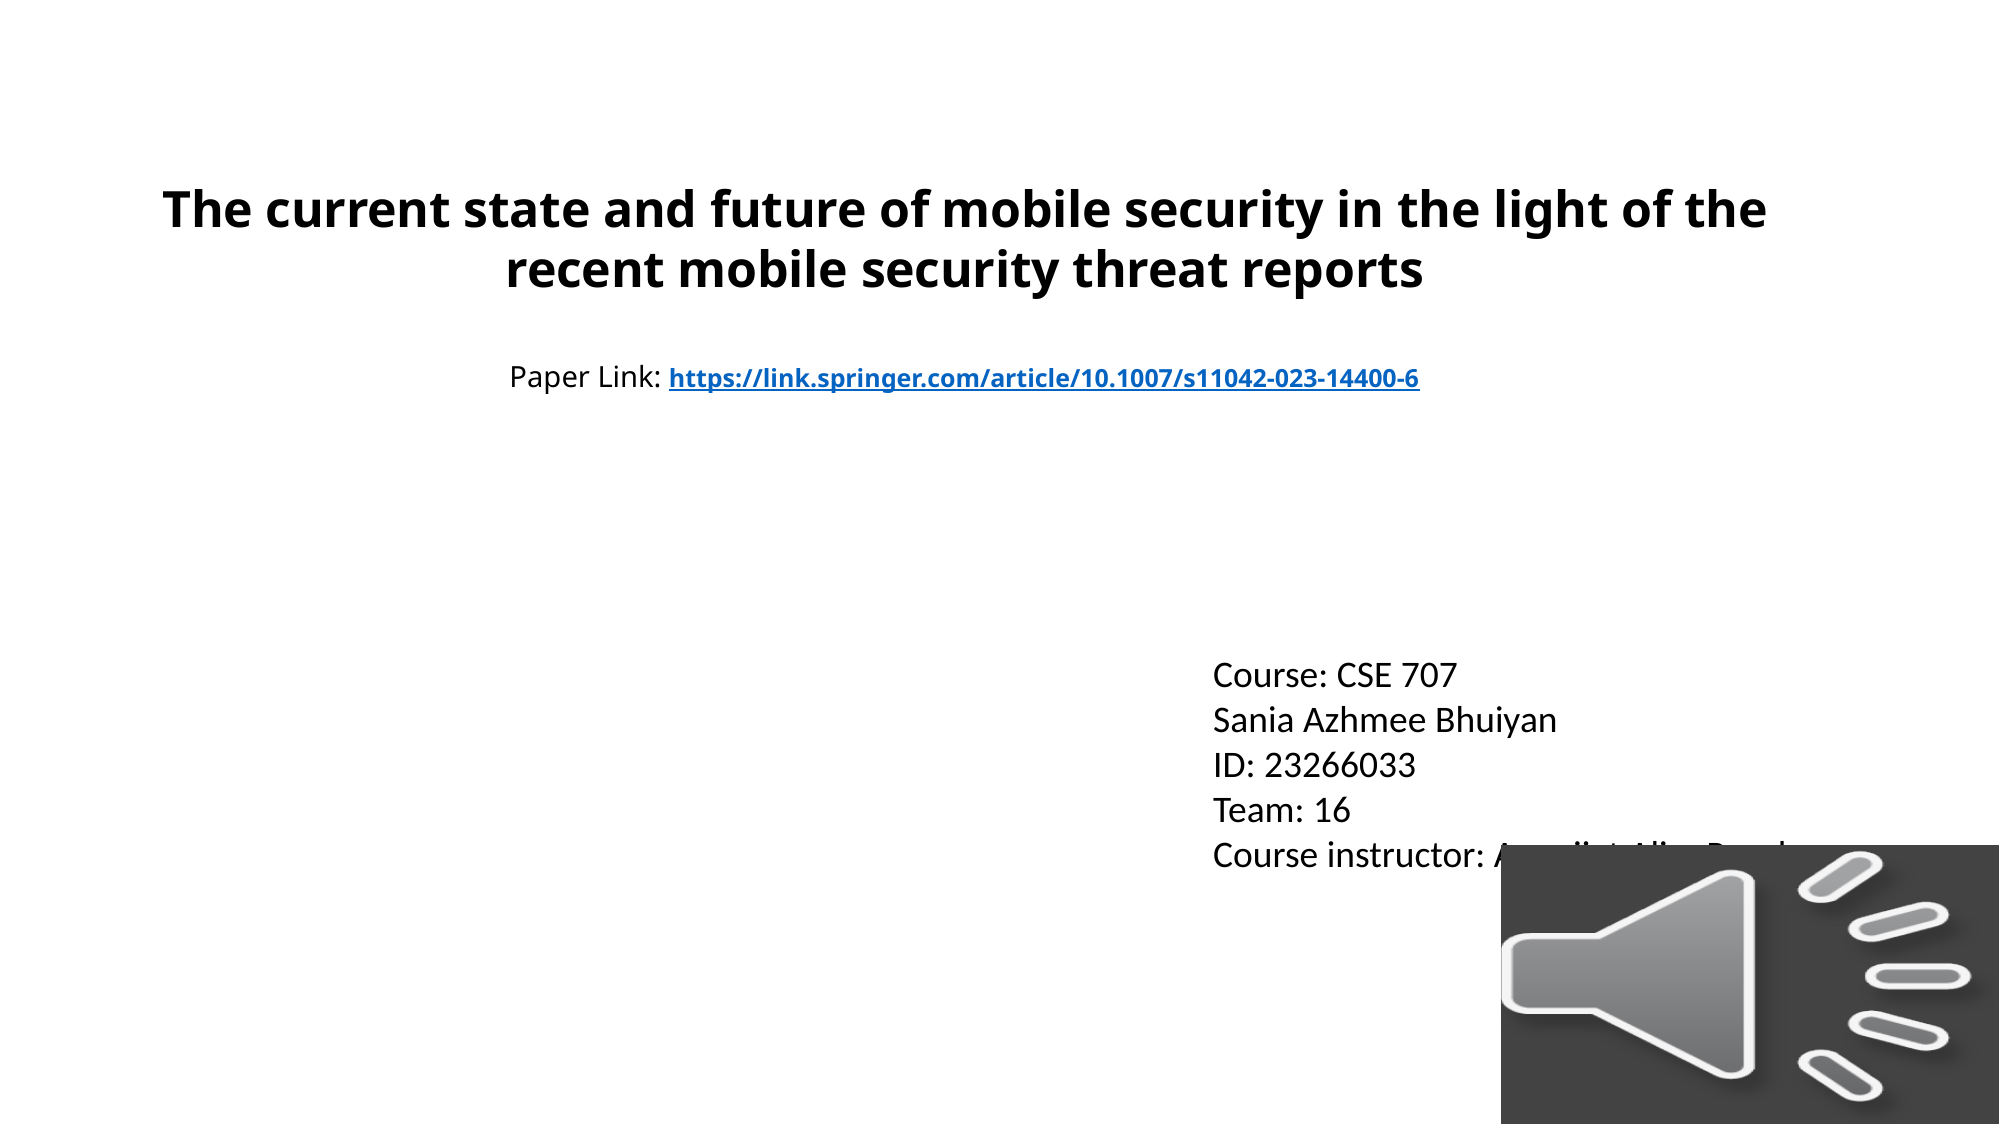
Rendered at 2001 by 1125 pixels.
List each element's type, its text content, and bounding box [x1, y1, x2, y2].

text_box The current state and future of mobile security in the light of the recent mobile security threat reports Paper Link: https://link.springer.com/article/10.1007/s11042-023-14400-6 [132, 170, 1786, 401]
text_box Course: CSE 707 Sania Azhmee Bhuiyan ID: 23266033 Team: 16 Course instructor: Annajiat Alim Rasel [1198, 642, 1877, 928]
picture [1499, 843, 2000, 1125]
